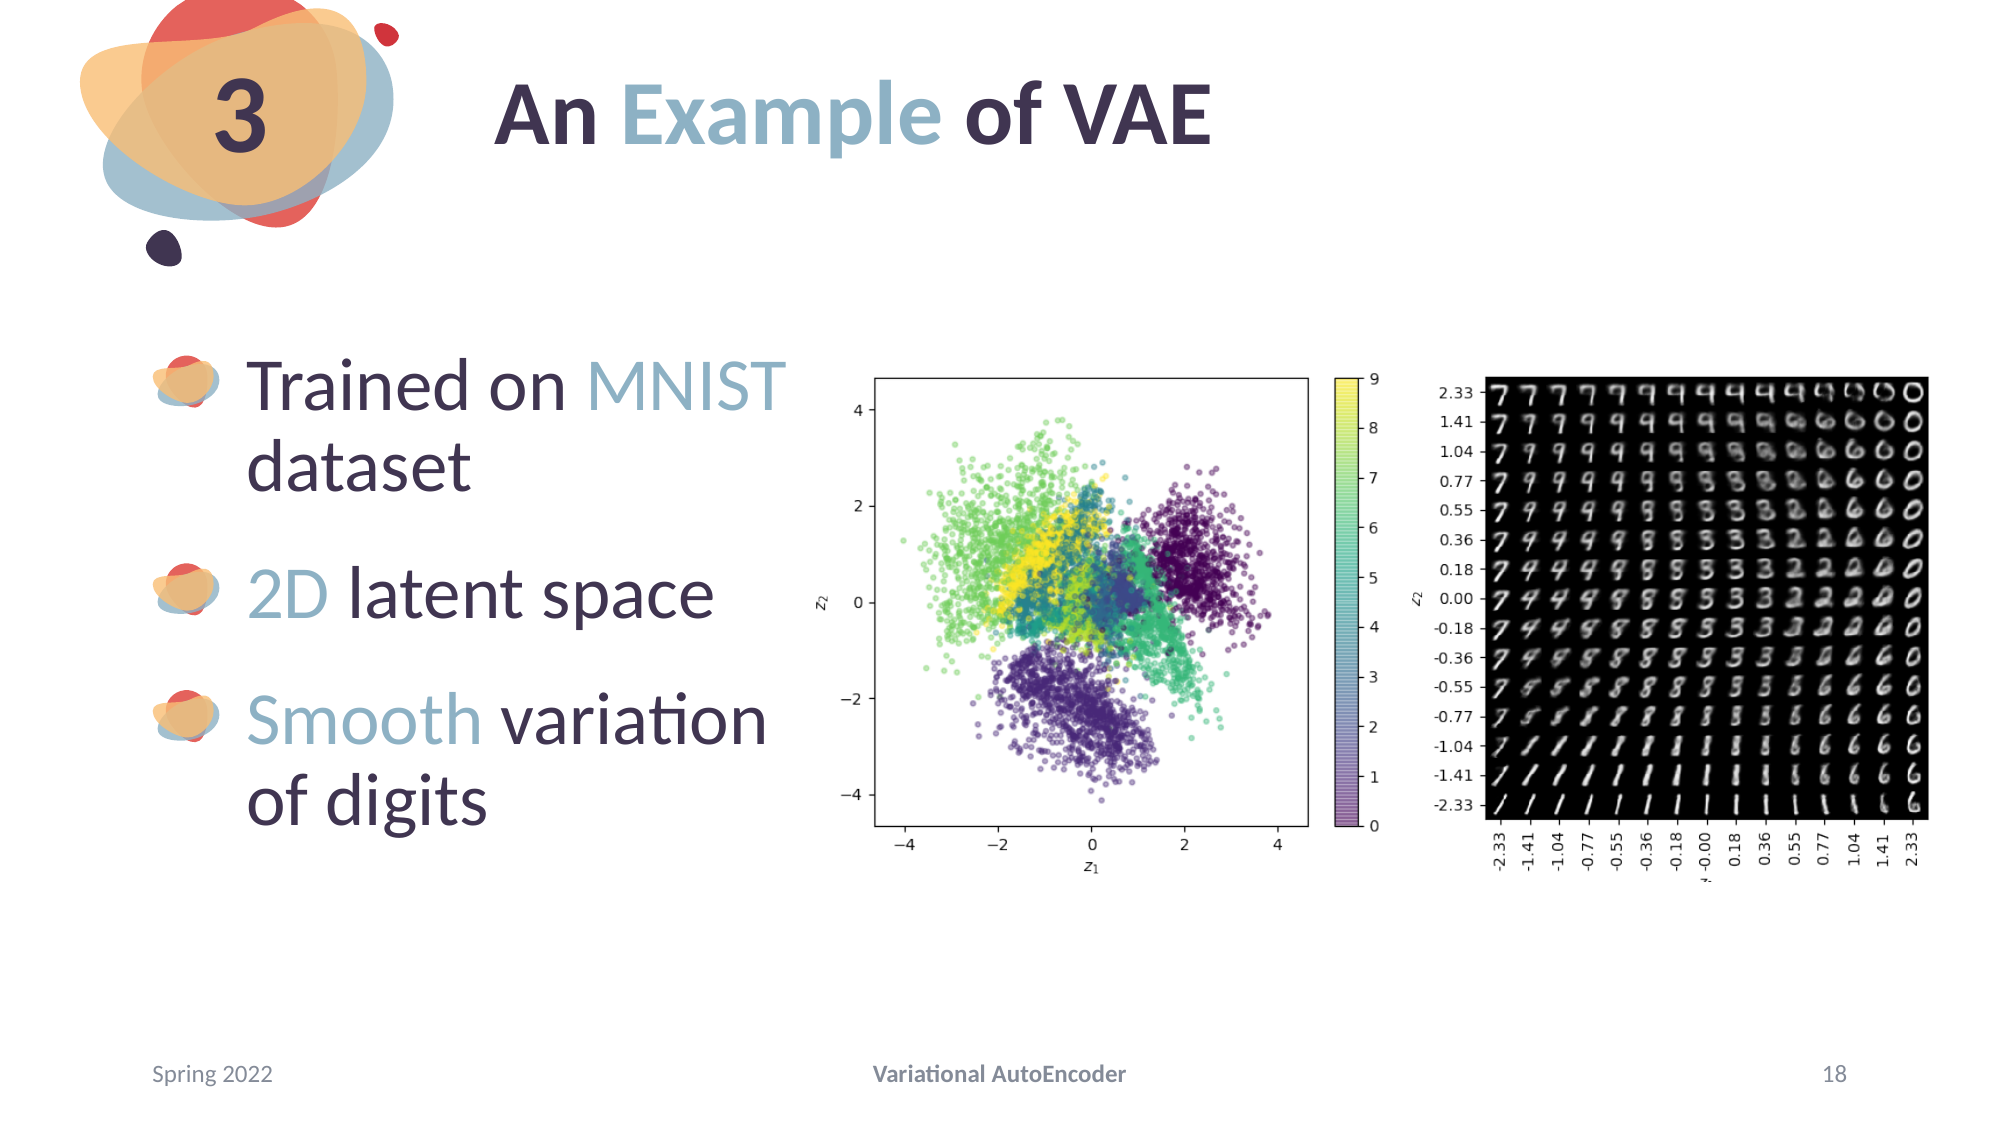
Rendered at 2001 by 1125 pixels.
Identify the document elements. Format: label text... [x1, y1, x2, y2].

picture [787, 308, 1986, 890]
title An Example of VAE [479, 22, 1863, 209]
list 3 [144, 23, 335, 209]
slide_number Spring 2022 [137, 1042, 588, 1103]
footer Variational AutoEncoder [662, 1042, 1338, 1103]
slide_number 18 [1412, 1042, 1863, 1103]
list Trained on MNIST dataset 2D latent space Smooth variation of digits [137, 338, 847, 1014]
